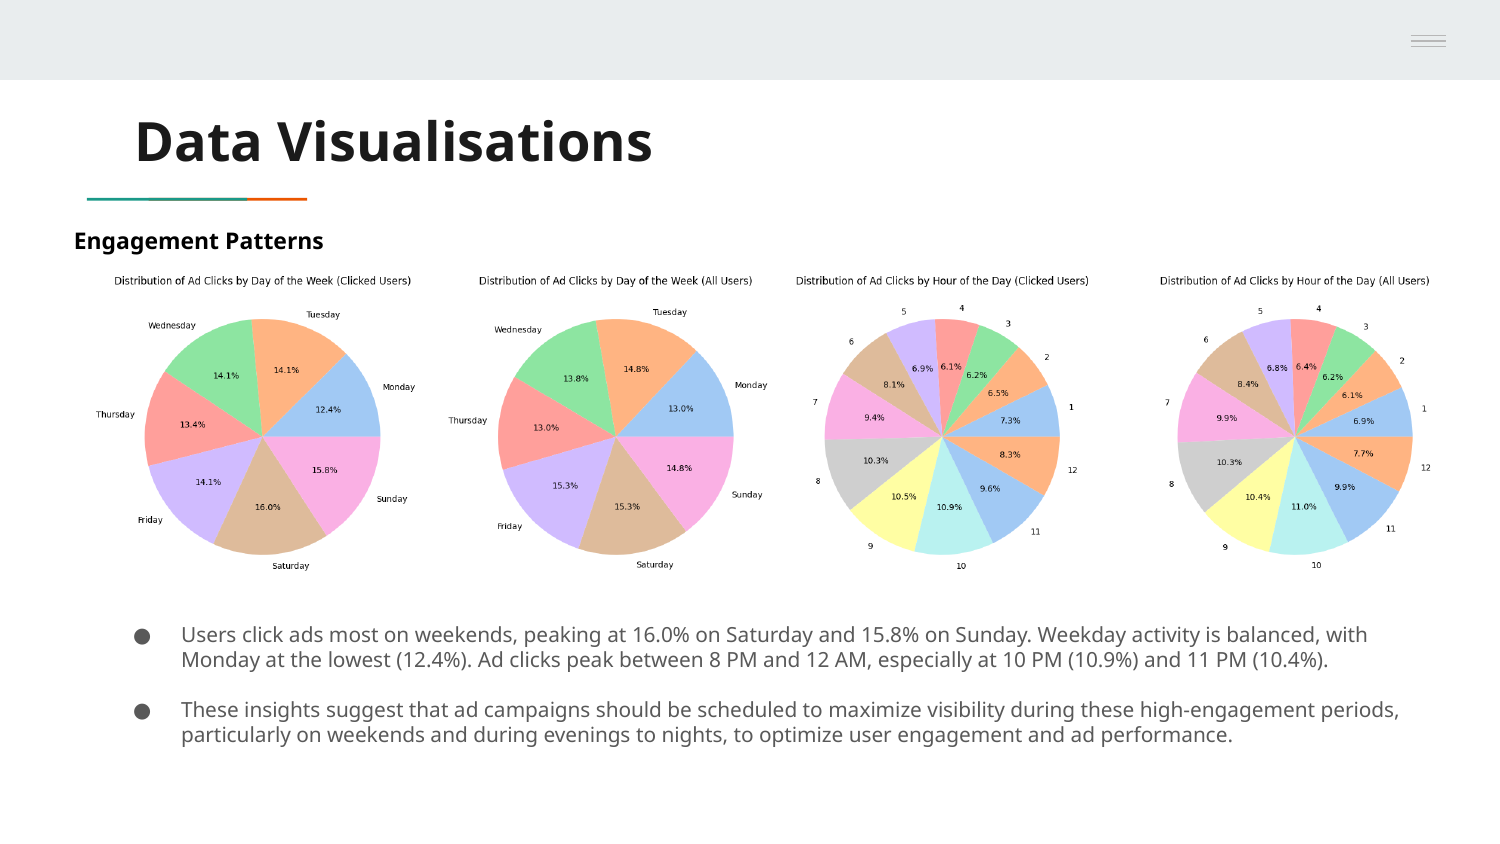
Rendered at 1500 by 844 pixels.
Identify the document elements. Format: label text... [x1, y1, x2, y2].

picture [90, 270, 773, 590]
text_box Users click ads most on weekends, peaking at 16.0% on Saturday and 15.8% on Sunday. Weekday activity is balanced, with Monday at the lowest (12.4%). Ad clicks peak between 8 PM and 12 AM, especially at 10 PM (10.9%) and 11 PM (10.4%). These insights suggest that ad campaigns should be scheduled to maximize visibility during these high-engagement periods, particularly on weekends and during evenings to nights, to optimize user engagement and ad performance. [90, 606, 1447, 844]
title Data Visualisations [119, 91, 1381, 180]
text_box Engagement Patterns [58, 212, 845, 268]
picture [789, 270, 1448, 590]
